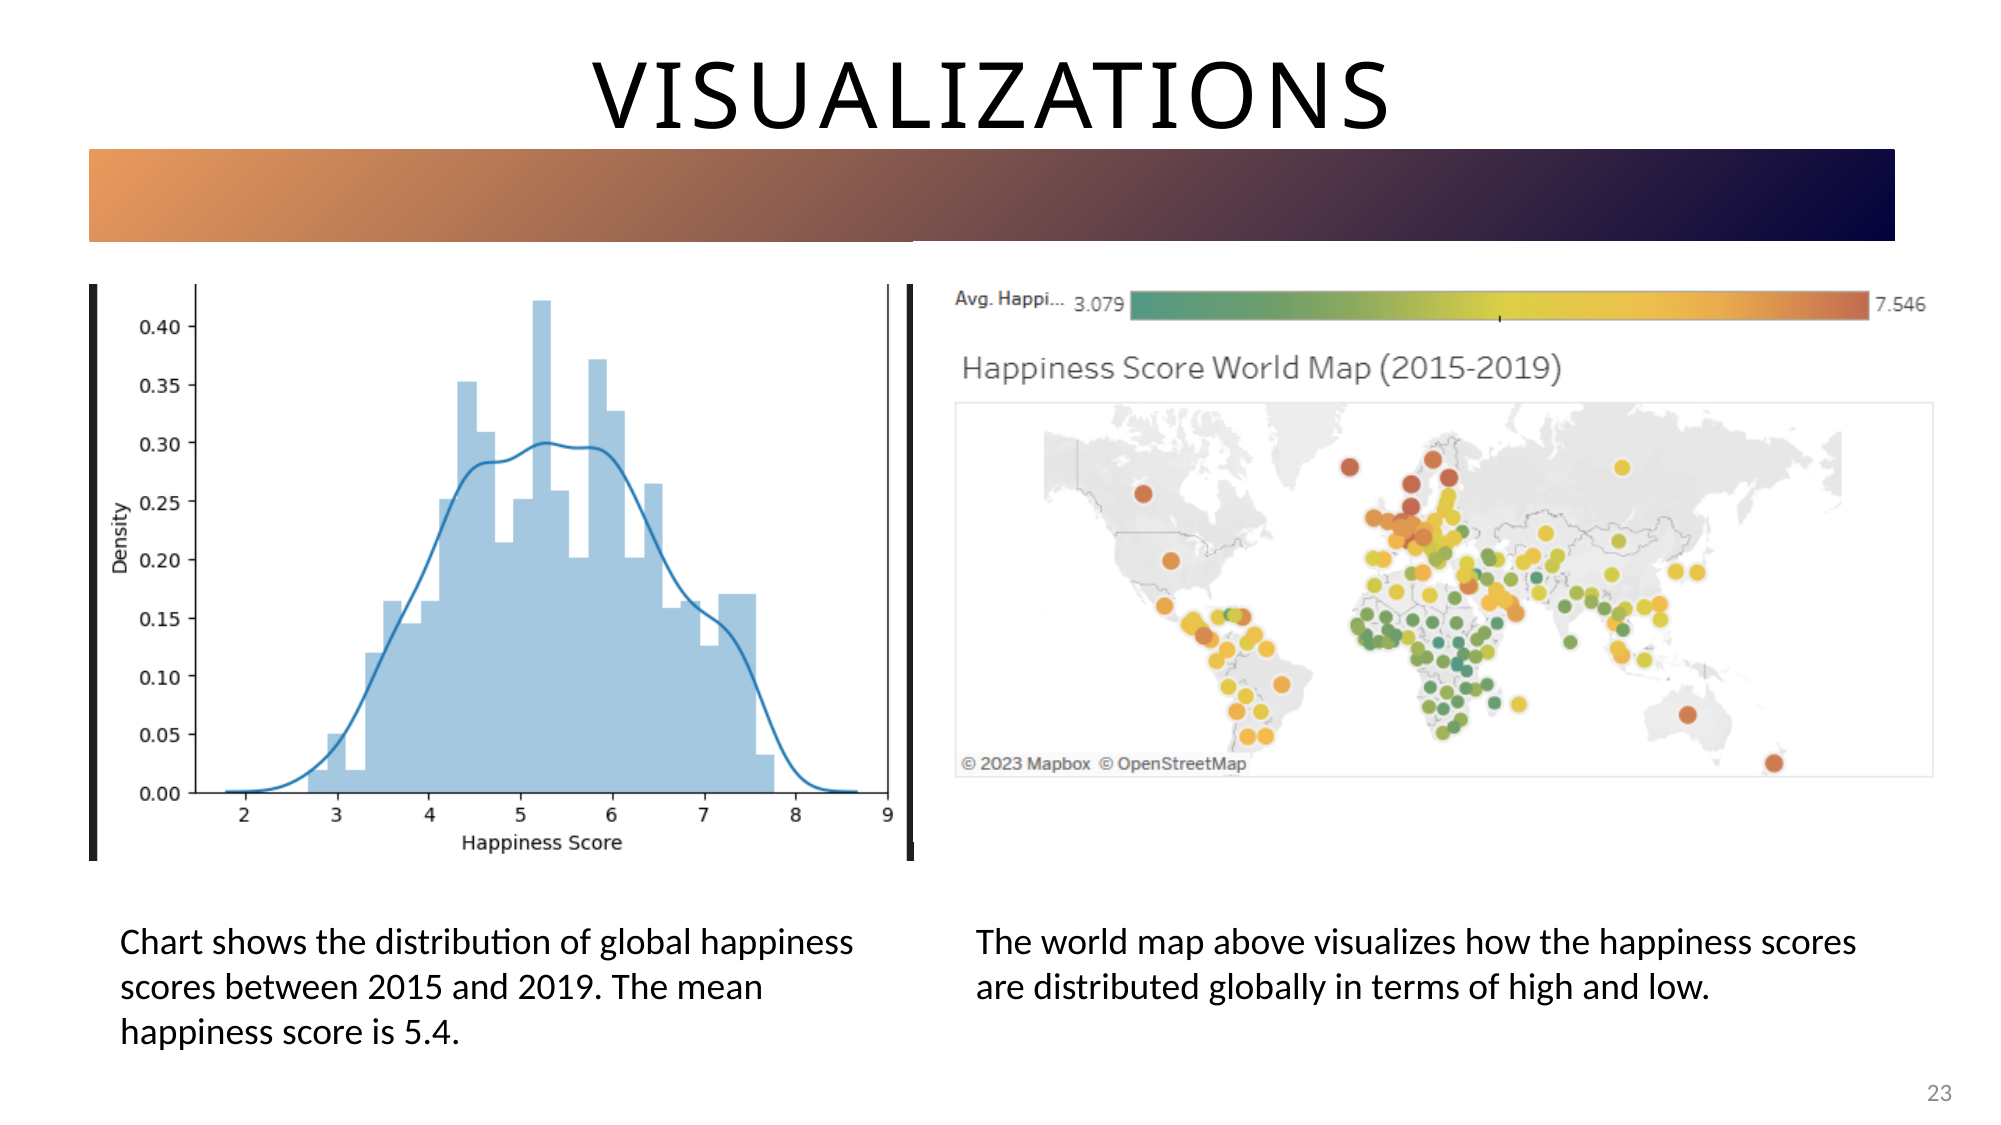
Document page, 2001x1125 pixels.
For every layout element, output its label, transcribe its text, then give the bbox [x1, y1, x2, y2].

title Visualizations [89, 24, 1895, 160]
slide_number 23 [1894, 1061, 1968, 1121]
text_box The world map above visualizes how the happiness scores are distributed globally in terms of high and low. [961, 909, 1895, 1015]
picture [89, 241, 1956, 861]
text_box [89, 149, 1896, 242]
text_box Chart shows the distribution of global happiness scores between 2015 and 2019. The mean happiness score is 5.4. [105, 909, 914, 1060]
